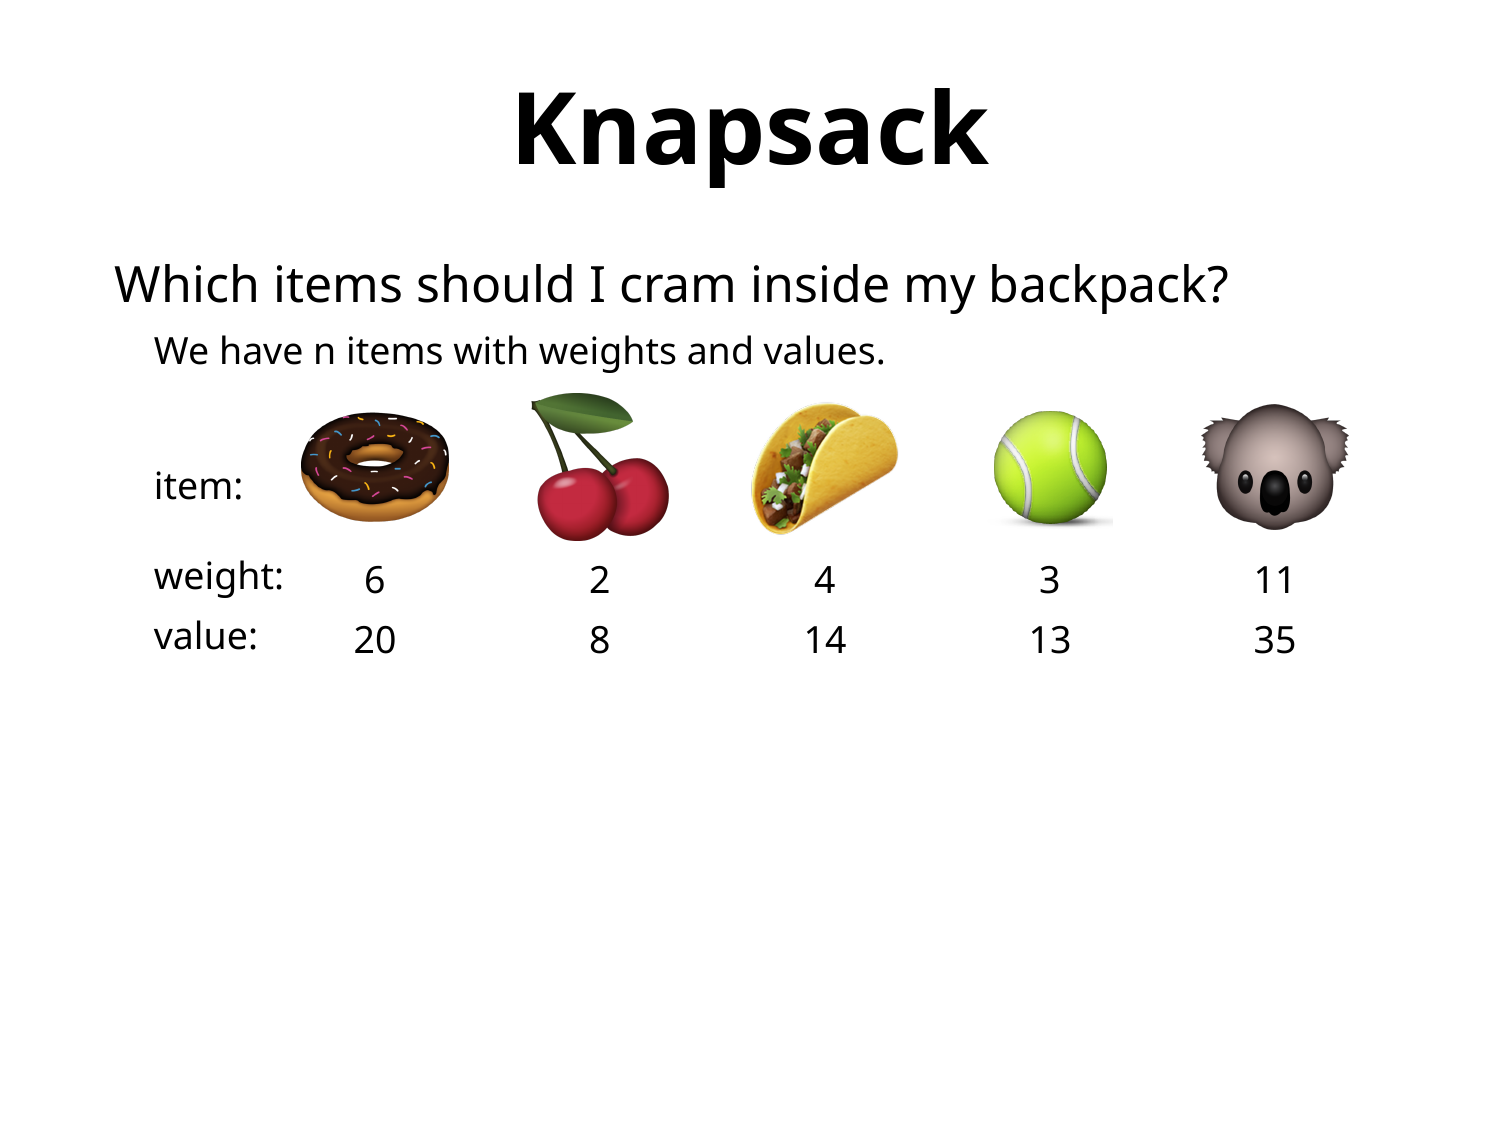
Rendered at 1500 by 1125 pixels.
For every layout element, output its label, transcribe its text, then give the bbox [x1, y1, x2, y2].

text_box 11 35 [1181, 546, 1369, 672]
subtitle Which items should I cram inside my backpack? We have n items with weights and values. item: weight: value: [99, 237, 1400, 1125]
picture [301, 393, 449, 541]
picture [751, 393, 899, 541]
picture [987, 404, 1113, 530]
text_box 2 8 [506, 546, 694, 672]
text_box 4 14 [731, 546, 919, 672]
picture [1201, 404, 1349, 530]
text_box 3 13 [956, 546, 1144, 672]
subtitle Knapsack [0, 50, 1500, 237]
text_box 6 20 [281, 546, 469, 672]
picture [526, 393, 674, 541]
